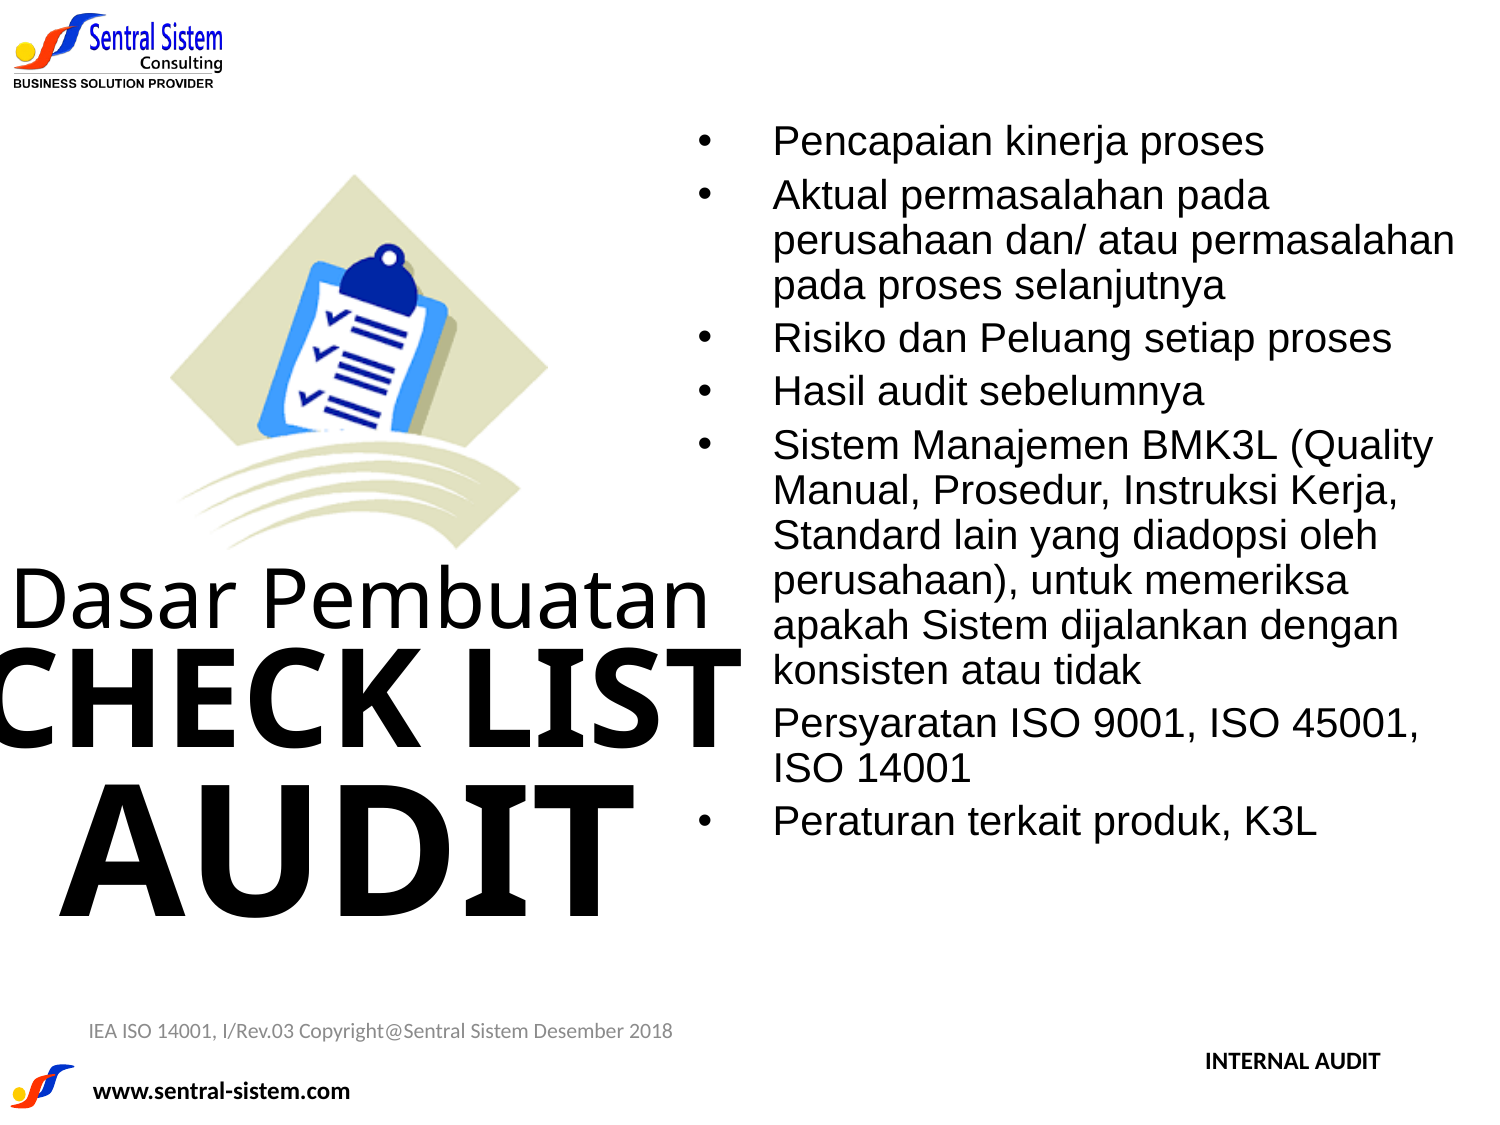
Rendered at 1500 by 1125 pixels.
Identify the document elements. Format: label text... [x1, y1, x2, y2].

text_box Pencapaian kinerja proses Aktual permasalahan pada perusahaan dan/ atau permasalahan pada proses selanjutnya Risiko dan Peluang setiap proses Hasil audit sebelumnya Sistem Manajemen BMK3L (Quality Manual, Prosedur, Instruksi Kerja, Standard lain yang diadopsi oleh perusahaan), untuk memeriksa apakah Sistem dijalankan dengan konsisten atau tidak Persyaratan ISO 9001, ISO 45001, ISO 14001 Peraturan terkait produk, K3L [682, 112, 1500, 839]
picture [169, 174, 548, 551]
text_box INTERNAL AUDIT [1190, 1037, 1397, 1083]
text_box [10, 1058, 1177, 1110]
footer IEA ISO 14001, I/Rev.03 Copyright@Sentral Sistem Desember 2018 [0, 999, 775, 1060]
text_box Dasar Pembuatan [0, 537, 682, 653]
picture [12, 12, 223, 88]
text_box Check list [0, 653, 682, 783]
text_box audit [44, 725, 653, 961]
